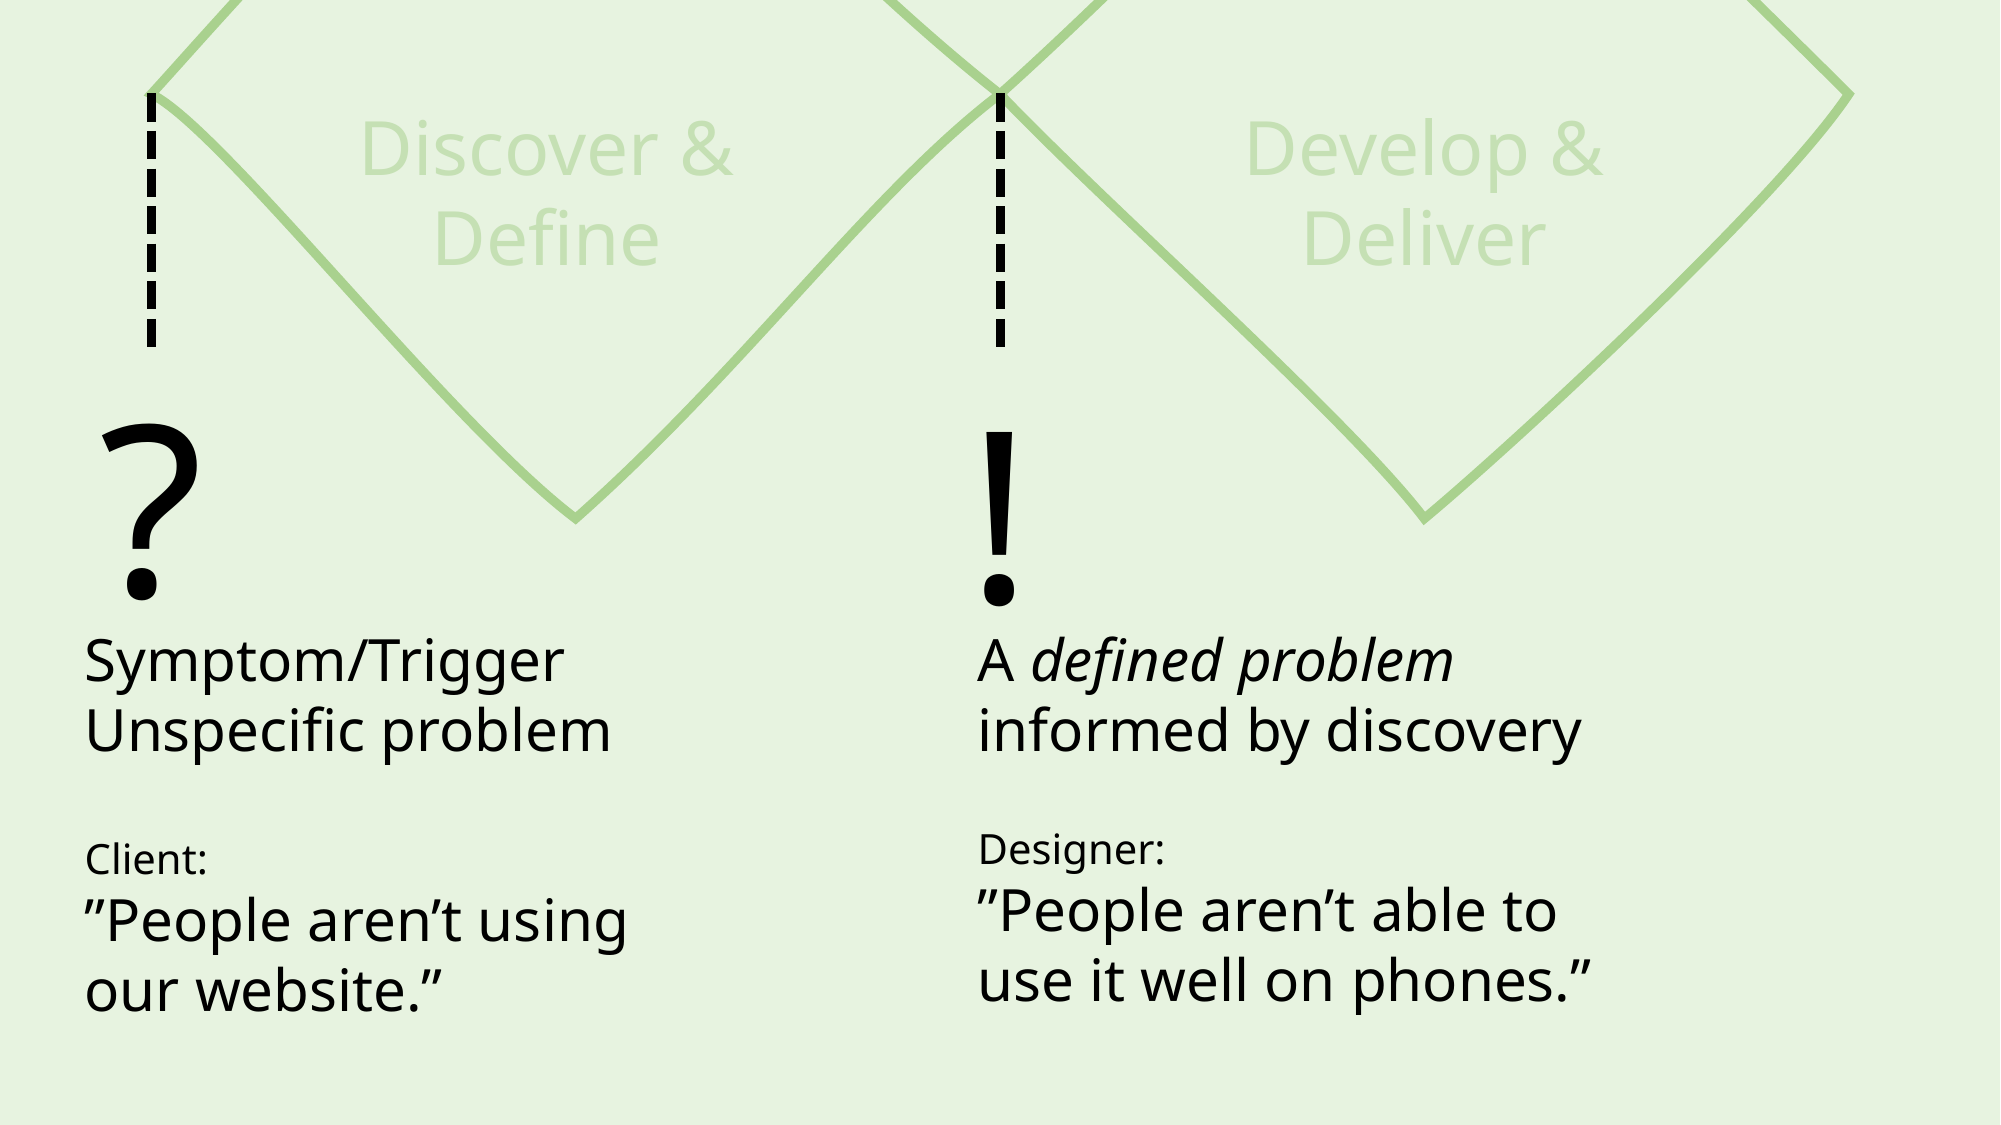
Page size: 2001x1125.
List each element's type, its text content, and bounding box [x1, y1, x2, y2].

text_box ? [62, 350, 240, 653]
text_box Discover & Define [283, 93, 810, 289]
text_box Symptom/Trigger Unspecific problem Client: ”People aren’t using our website.” [69, 615, 672, 1031]
text_box Develop & Deliver [1161, 93, 1688, 289]
text_box [999, 0, 1851, 276]
text_box [346, 289, 803, 520]
text_box [1199, 289, 1675, 520]
text_box ! [911, 356, 1089, 659]
text_box [150, 0, 999, 281]
text_box A defined problem informed by discovery Designer: ”People aren’t able to use it well on phones.” [962, 615, 1676, 1081]
